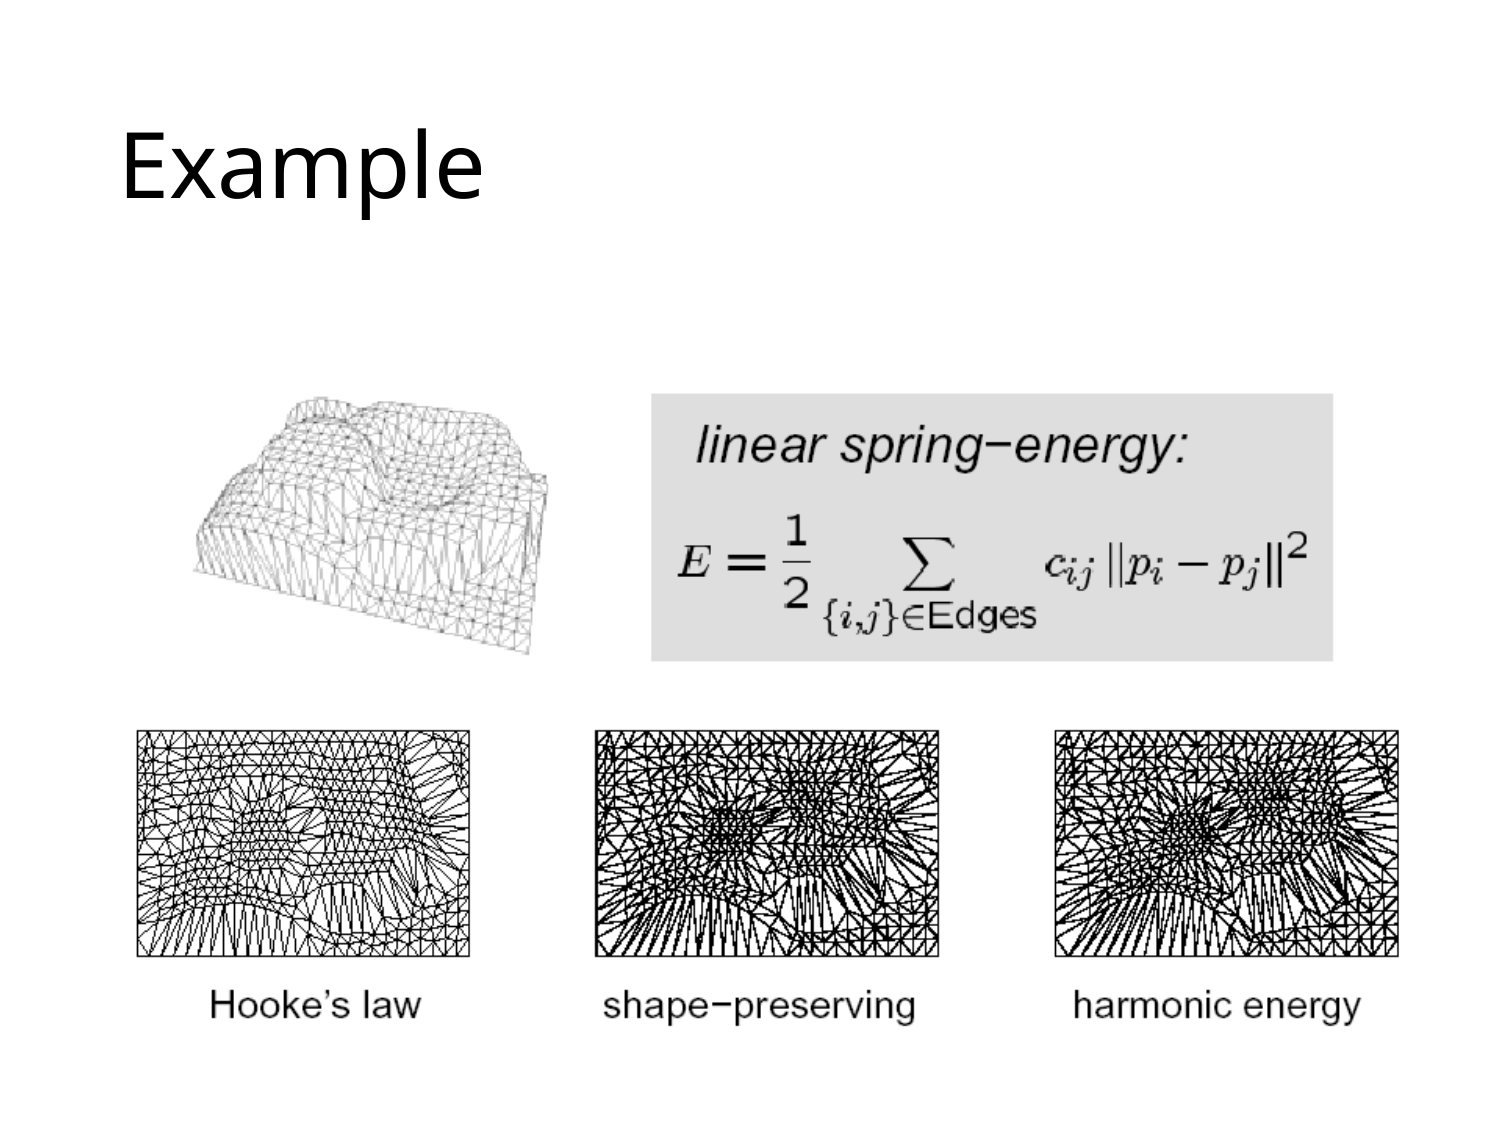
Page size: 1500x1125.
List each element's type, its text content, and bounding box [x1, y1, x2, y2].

title Example [103, 59, 1397, 278]
picture [112, 361, 1435, 1034]
